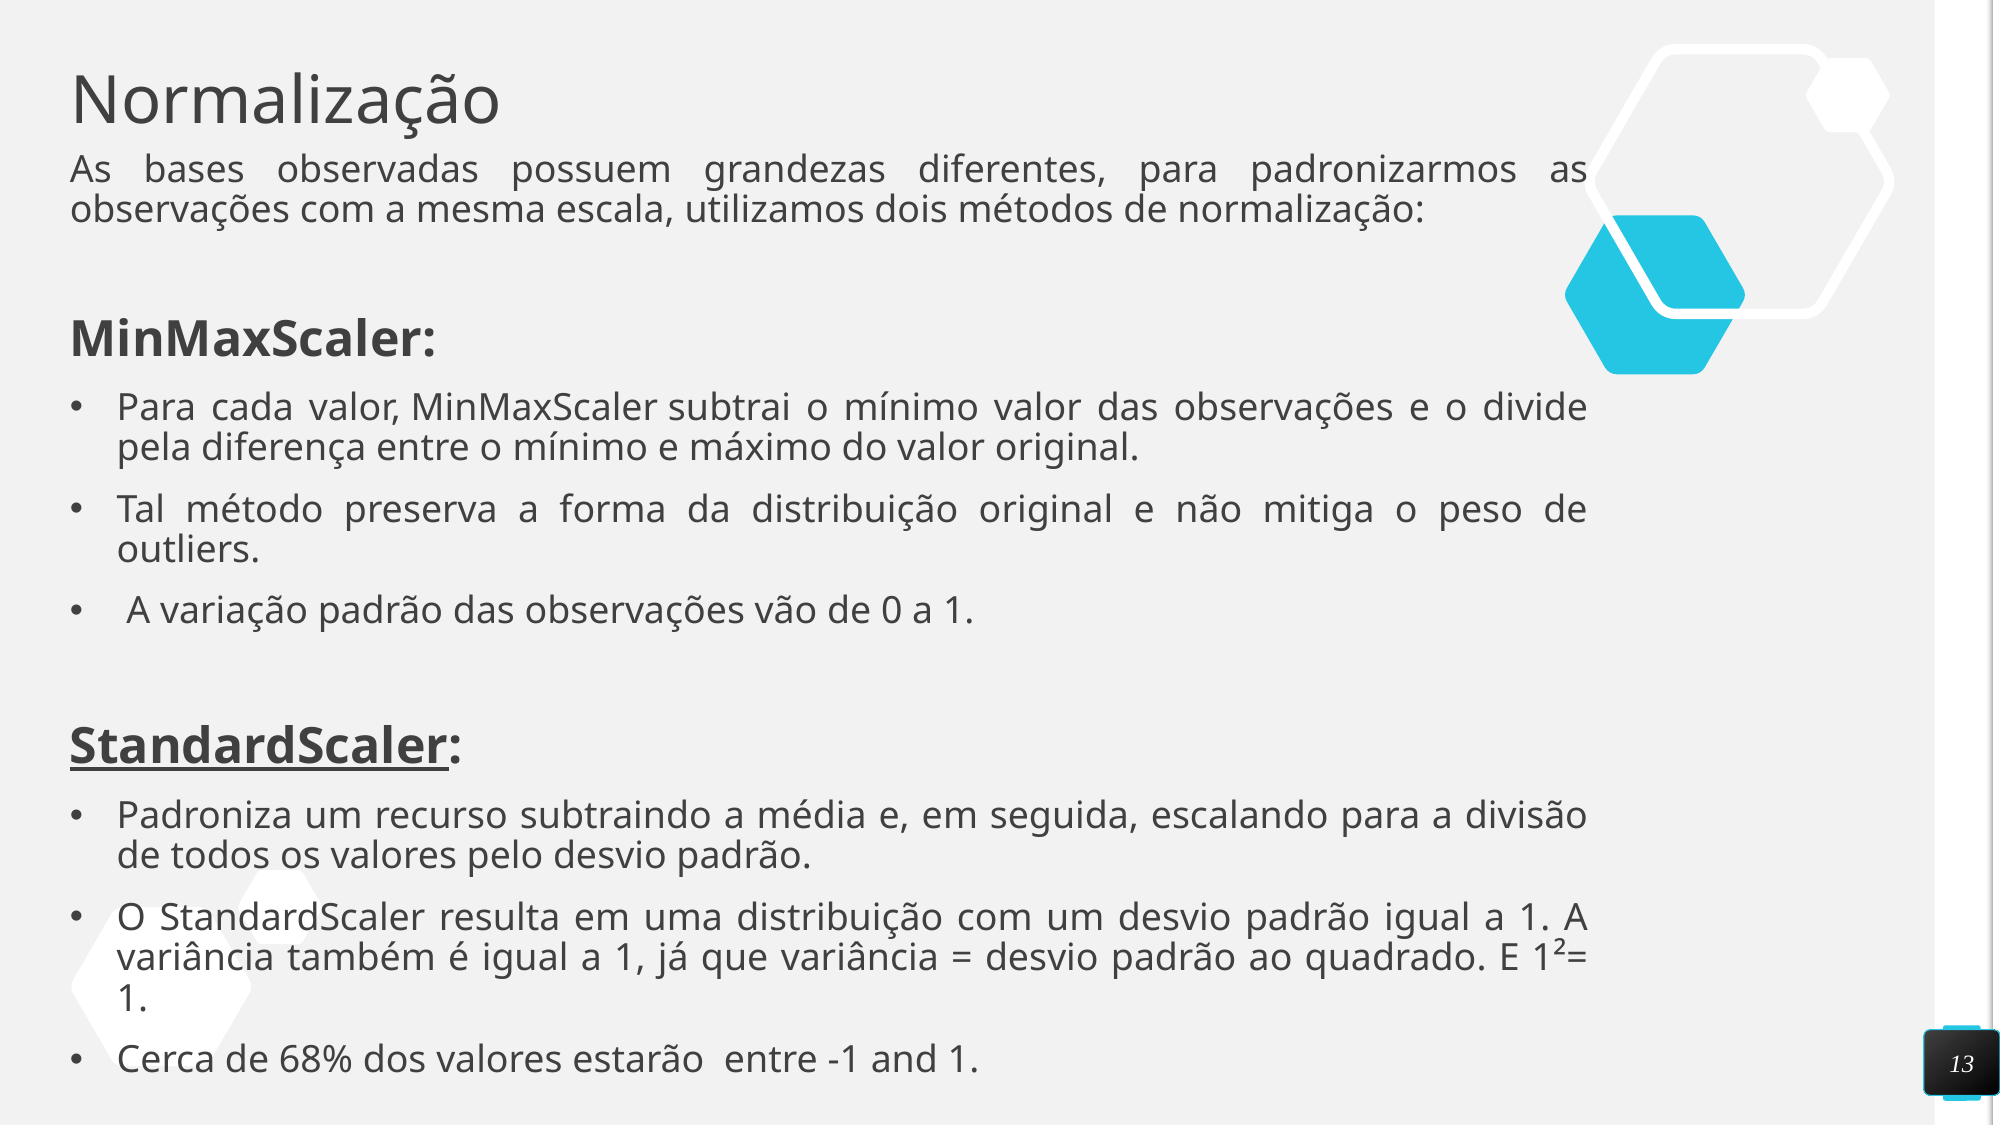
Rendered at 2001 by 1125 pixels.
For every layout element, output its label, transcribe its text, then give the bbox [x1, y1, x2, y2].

slide_number 13 [1923, 1029, 2000, 1096]
list As bases observadas possuem grandezas diferentes, para padronizarmos as observações com a mesma escala, utilizamos dois métodos de normalização: MinMaxScaler: Para cada valor, MinMaxScaler subtrai o mínimo valor das observações e o divide pela diferença entre o mínimo e máximo do valor original. Tal método preserva a forma da distribuição original e não mitiga o peso de outliers. A variação padrão das observações vão de 0 a 1. StandardScaler: Padroniza um recurso subtraindo a média e, em seguida, escalando para a divisão de todos os valores pelo desvio padrão. O StandardScaler resulta em uma distribuição com um desvio padrão igual a 1. A variância também é igual a 1, já que variância = desvio padrão ao quadrado. E 1²= 1. Cerca de 68% dos valores estarão entre -1 and 1. [69, 149, 1590, 1059]
title Normalização [70, 66, 1932, 138]
